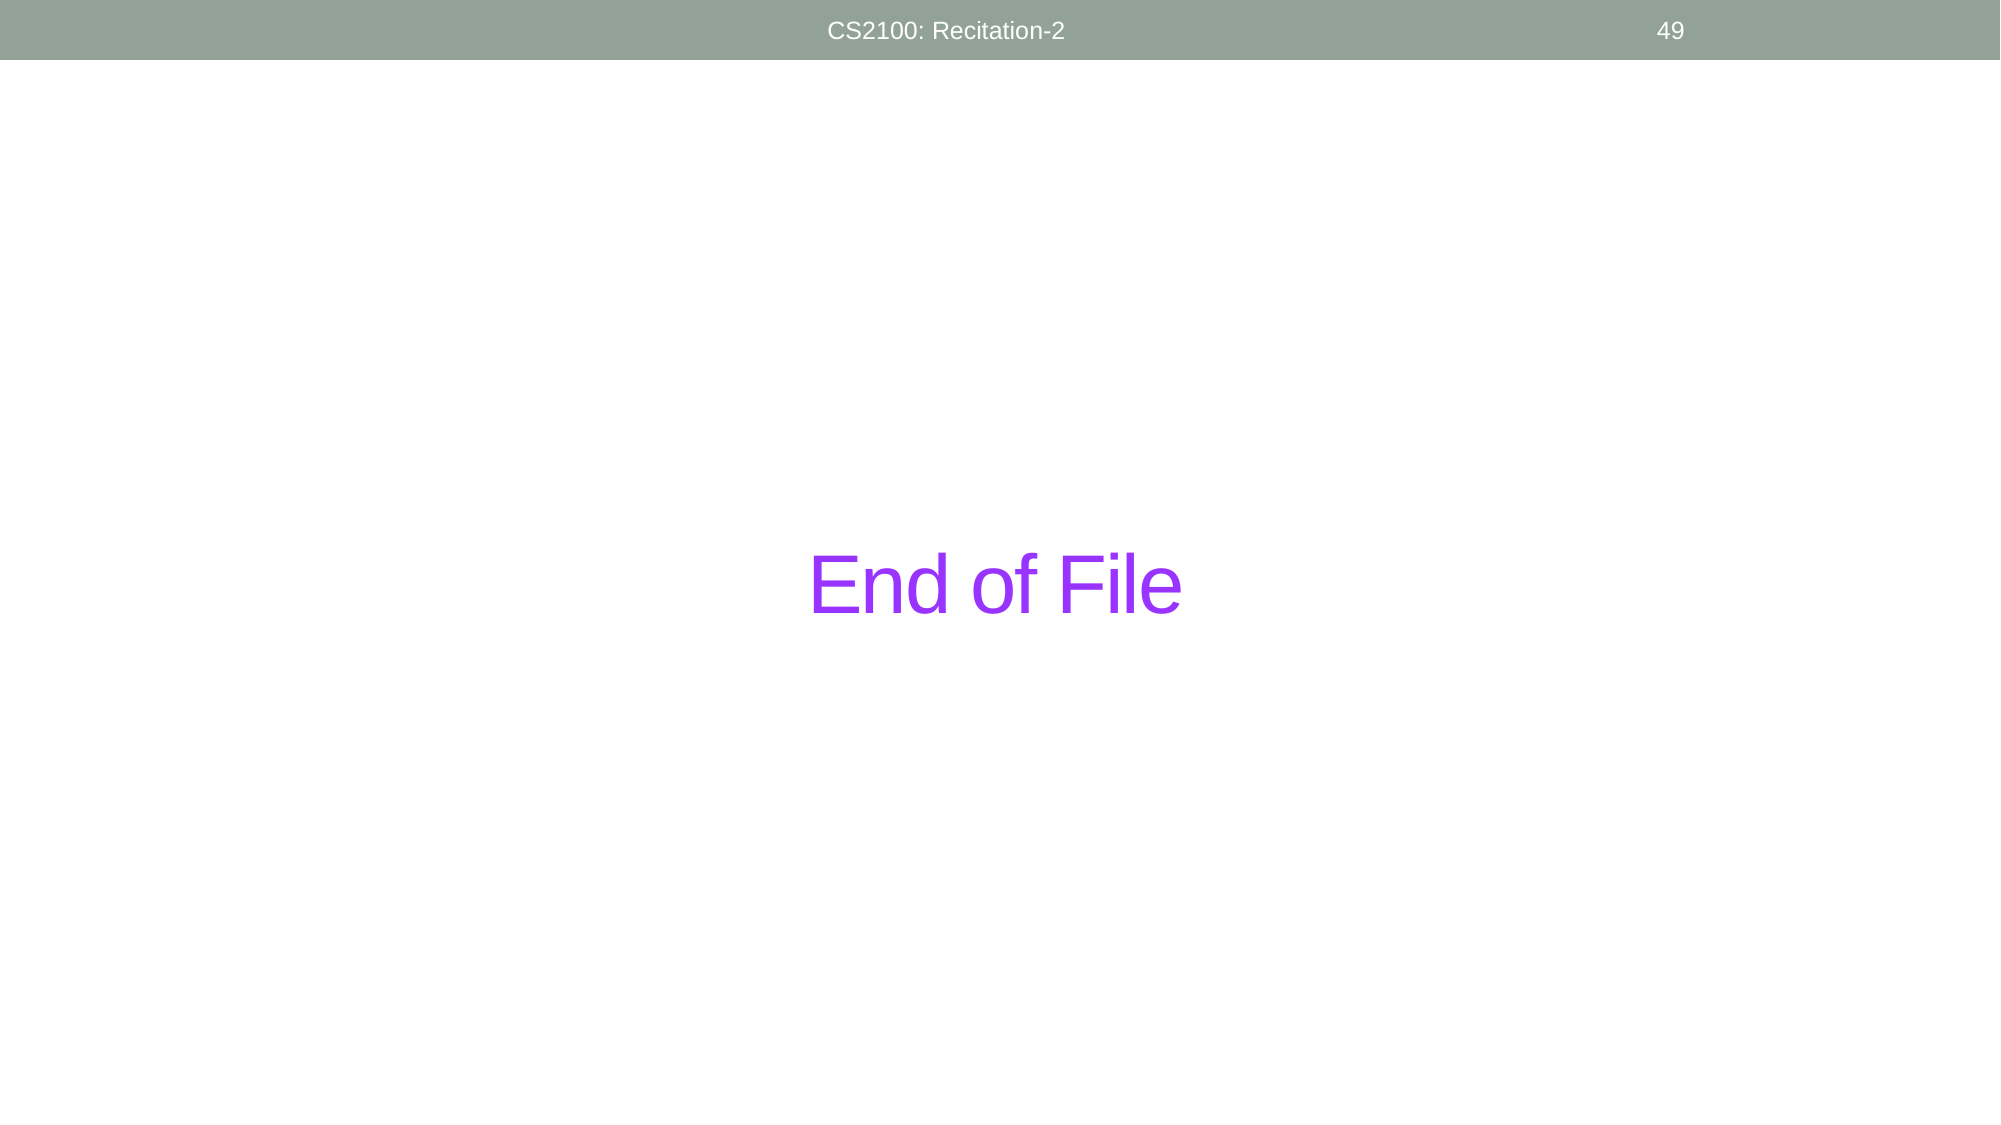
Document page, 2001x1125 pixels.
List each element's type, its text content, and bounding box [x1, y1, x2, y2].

footer CS2100: Recitation-2 [812, 3, 1488, 57]
title End of File [442, 486, 1550, 674]
slide_number 49 [1558, 3, 1700, 57]
